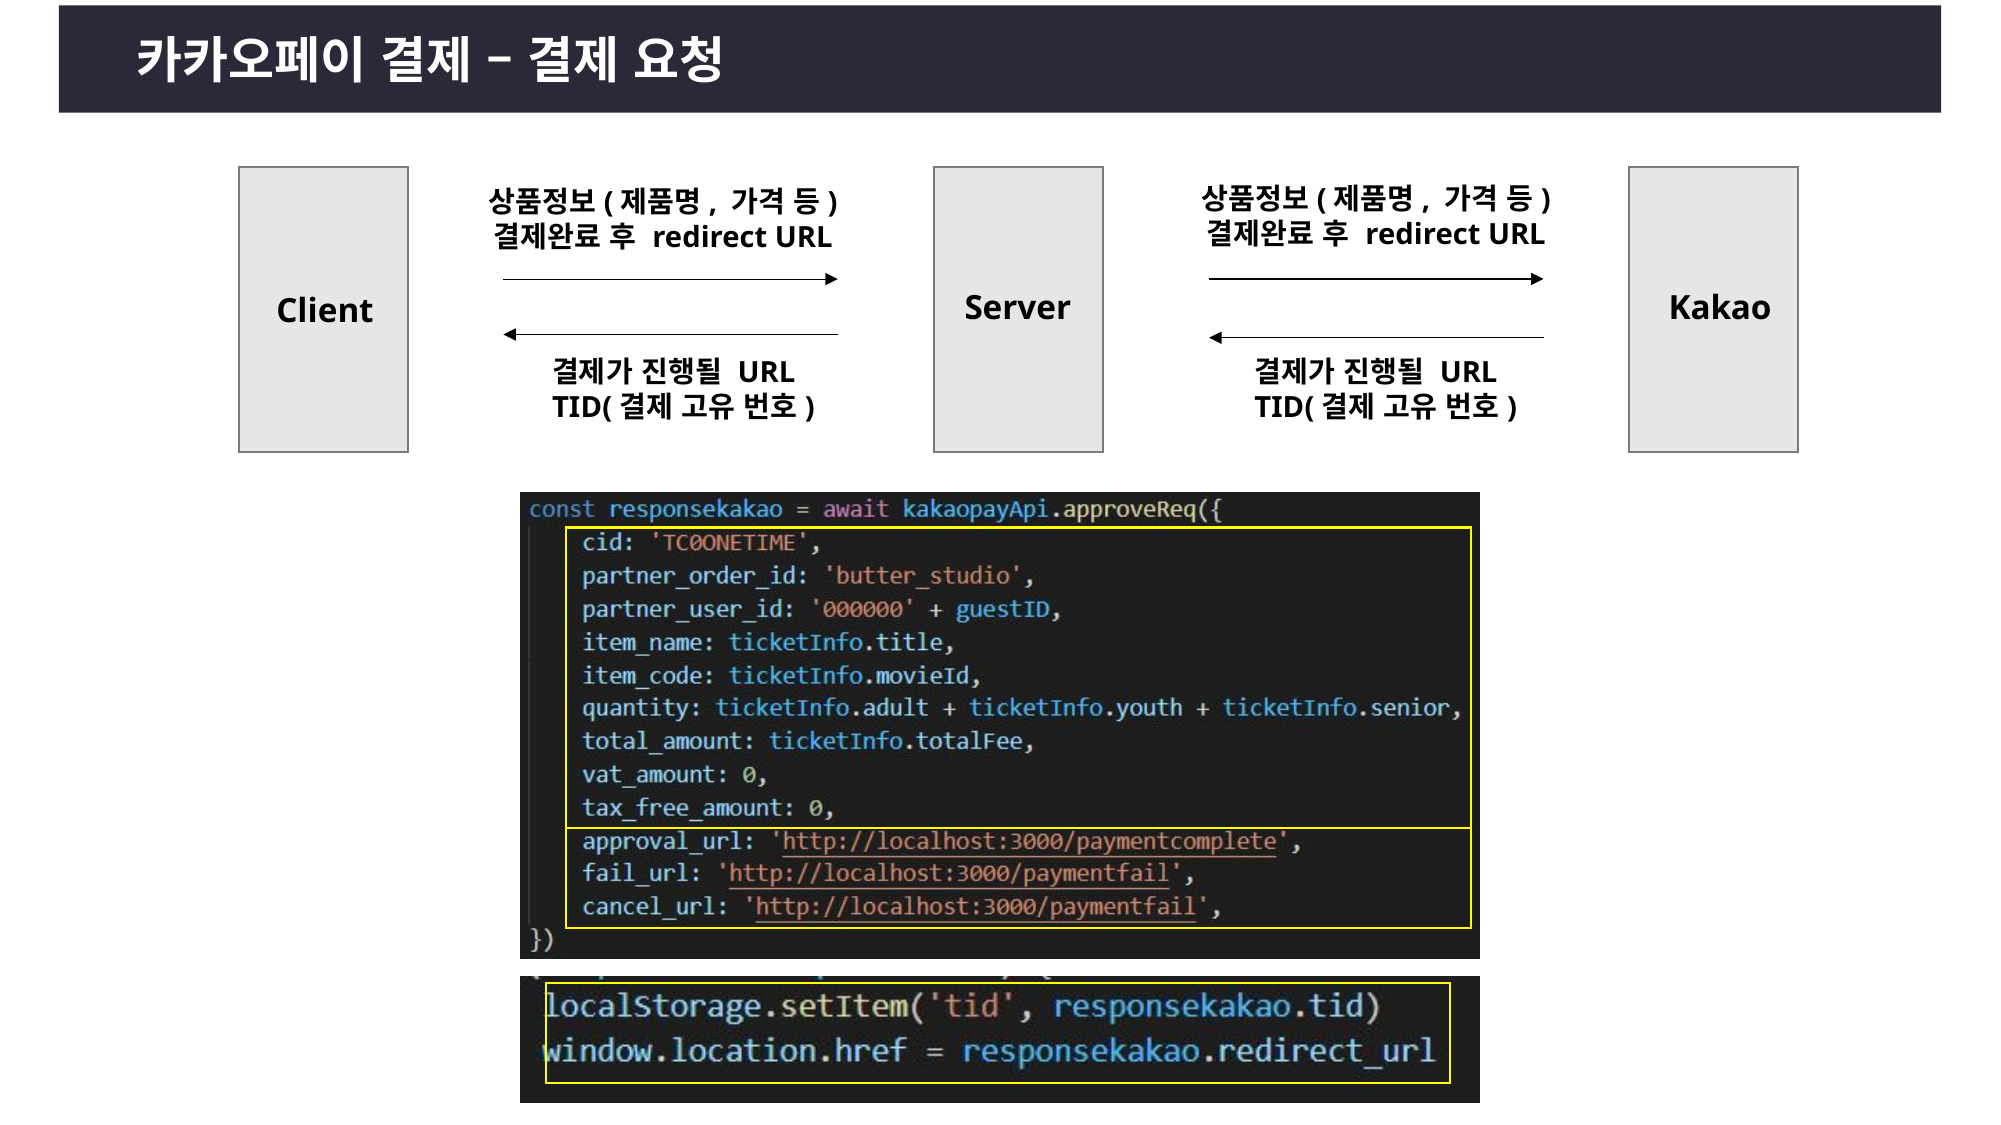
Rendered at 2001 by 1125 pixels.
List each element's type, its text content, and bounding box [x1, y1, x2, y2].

text_box Kakao [1653, 278, 1798, 334]
text_box [933, 166, 1104, 453]
text_box 결제가 진행될 URL TID(결제 고유 번호) [1239, 346, 1532, 431]
text_box 카카오페이 결제 – 결제 요청 [121, 21, 956, 96]
text_box [1628, 166, 1799, 453]
text_box 결제가 진행될 URL TID(결제 고유 번호) [537, 346, 830, 431]
text_box Server [949, 278, 1103, 334]
text_box Client [261, 281, 390, 337]
text_box 카카오페이 결제 – 결제 요청 [116, 113, 745, 117]
text_box 상품정보(제품명, 가격 등) 결제완료 후 redirect URL [474, 175, 853, 261]
picture [520, 976, 1480, 1103]
text_box [58, 5, 1942, 113]
text_box 상품정보(제품명, 가격 등) 결제완료 후 redirect URL [1187, 172, 1566, 258]
text_box [238, 166, 409, 453]
picture [520, 492, 1480, 959]
